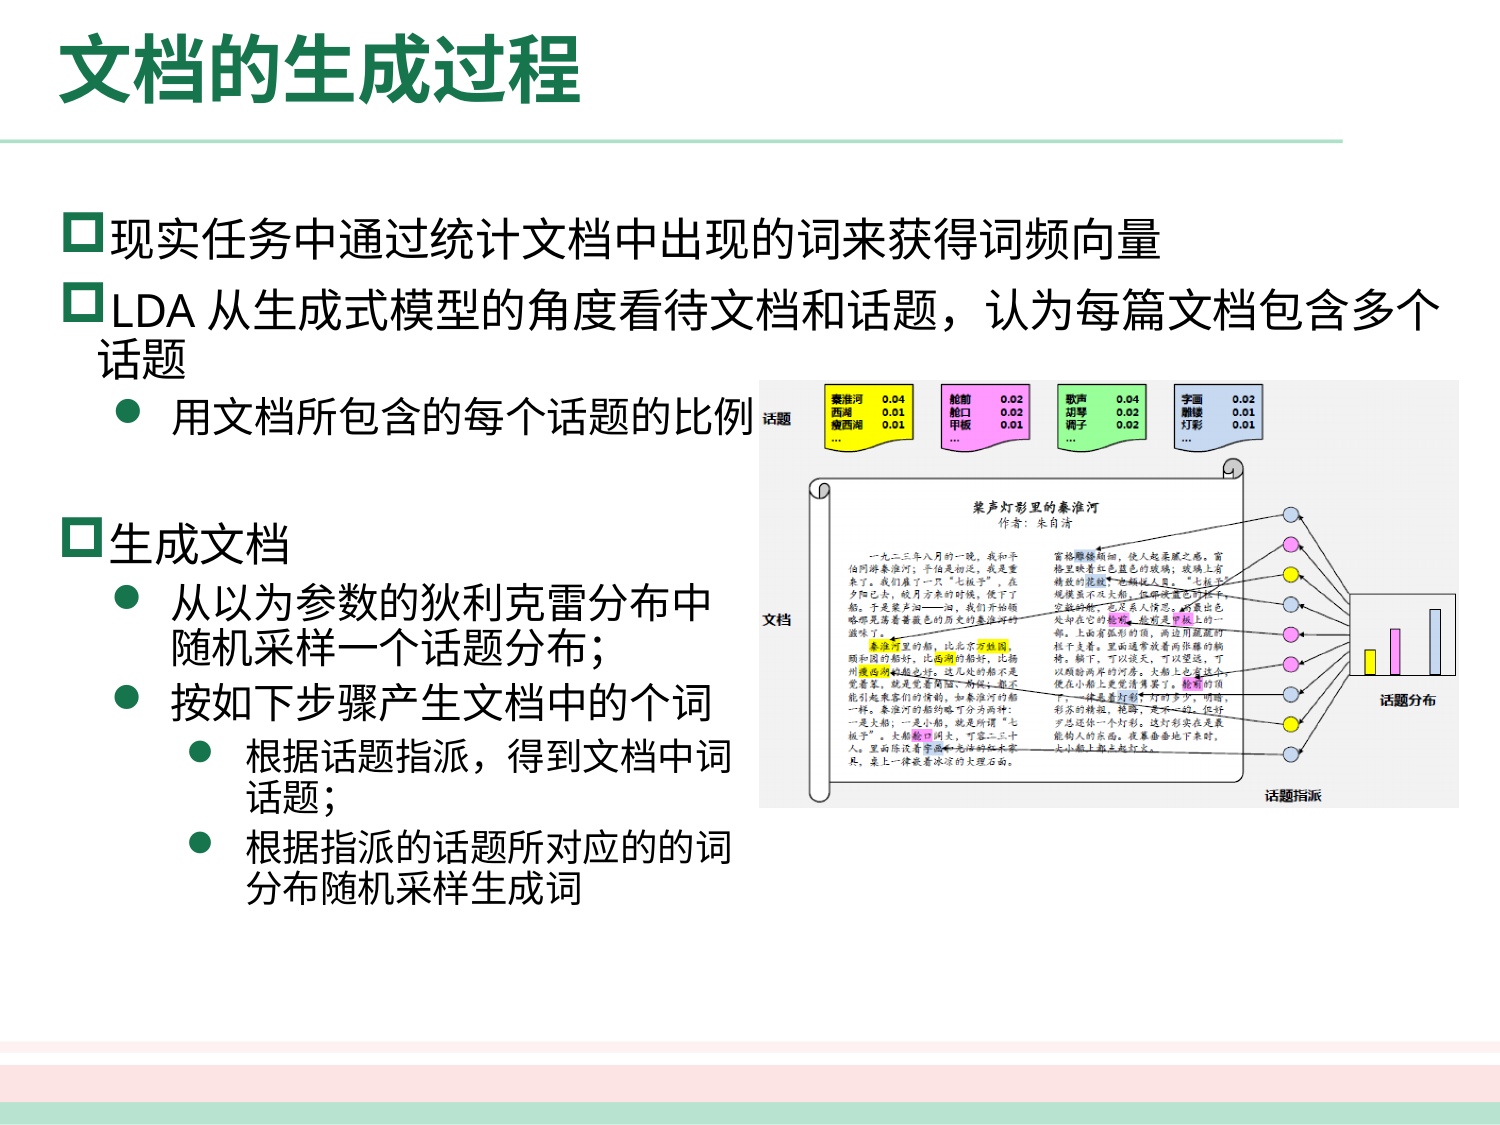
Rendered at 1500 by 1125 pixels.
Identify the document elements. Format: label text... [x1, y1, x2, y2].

title 文档的生成过程 [42, 9, 1337, 138]
picture [0, 0, 1500, 1125]
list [759, 380, 1459, 808]
